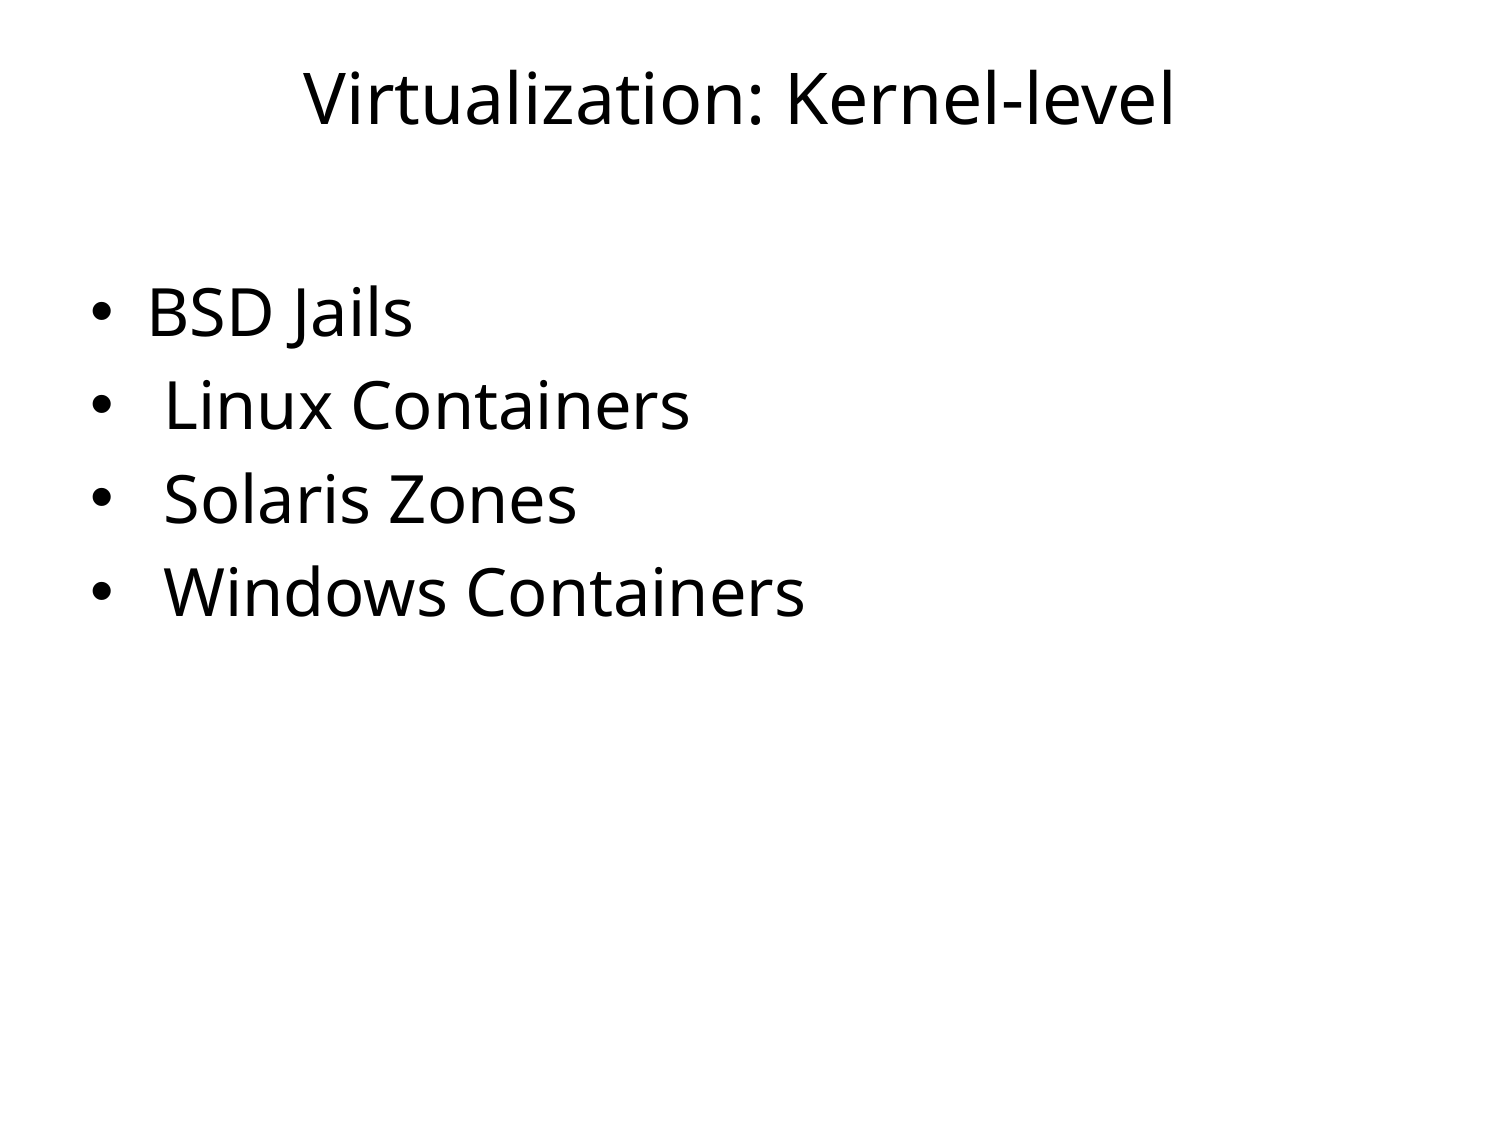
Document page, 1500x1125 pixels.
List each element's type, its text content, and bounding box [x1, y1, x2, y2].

list BSD Jails Linux Containers Solaris Zones Windows Containers [75, 262, 1425, 1005]
title Virtualization: Kernel-level [75, 45, 1425, 233]
